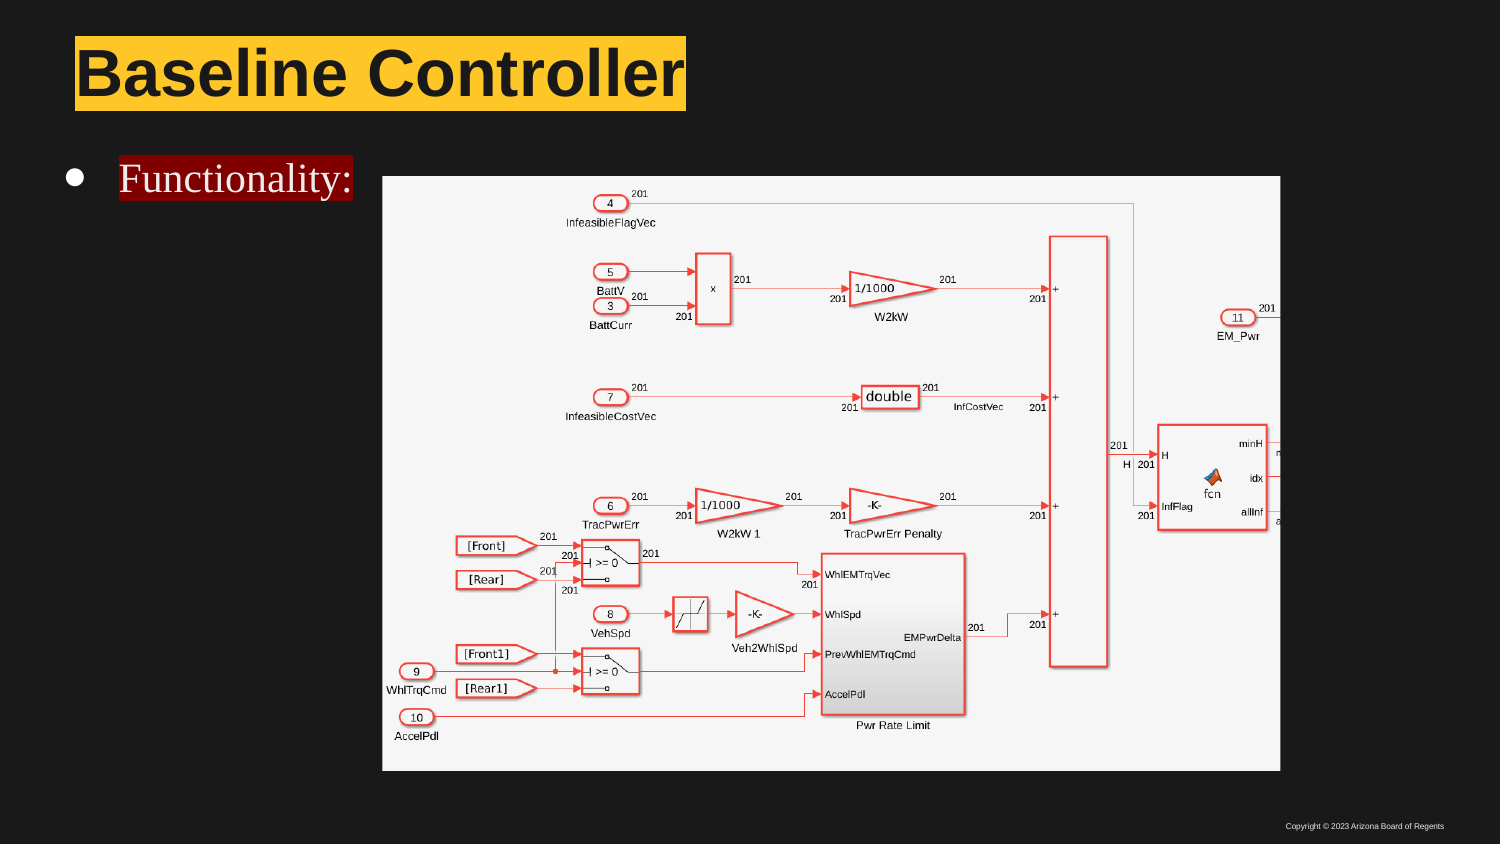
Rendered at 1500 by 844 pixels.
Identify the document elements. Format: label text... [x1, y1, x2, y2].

title Baseline Controller [75, 39, 1455, 111]
text_box Functionality: [62, 142, 1438, 805]
picture [381, 176, 1281, 771]
